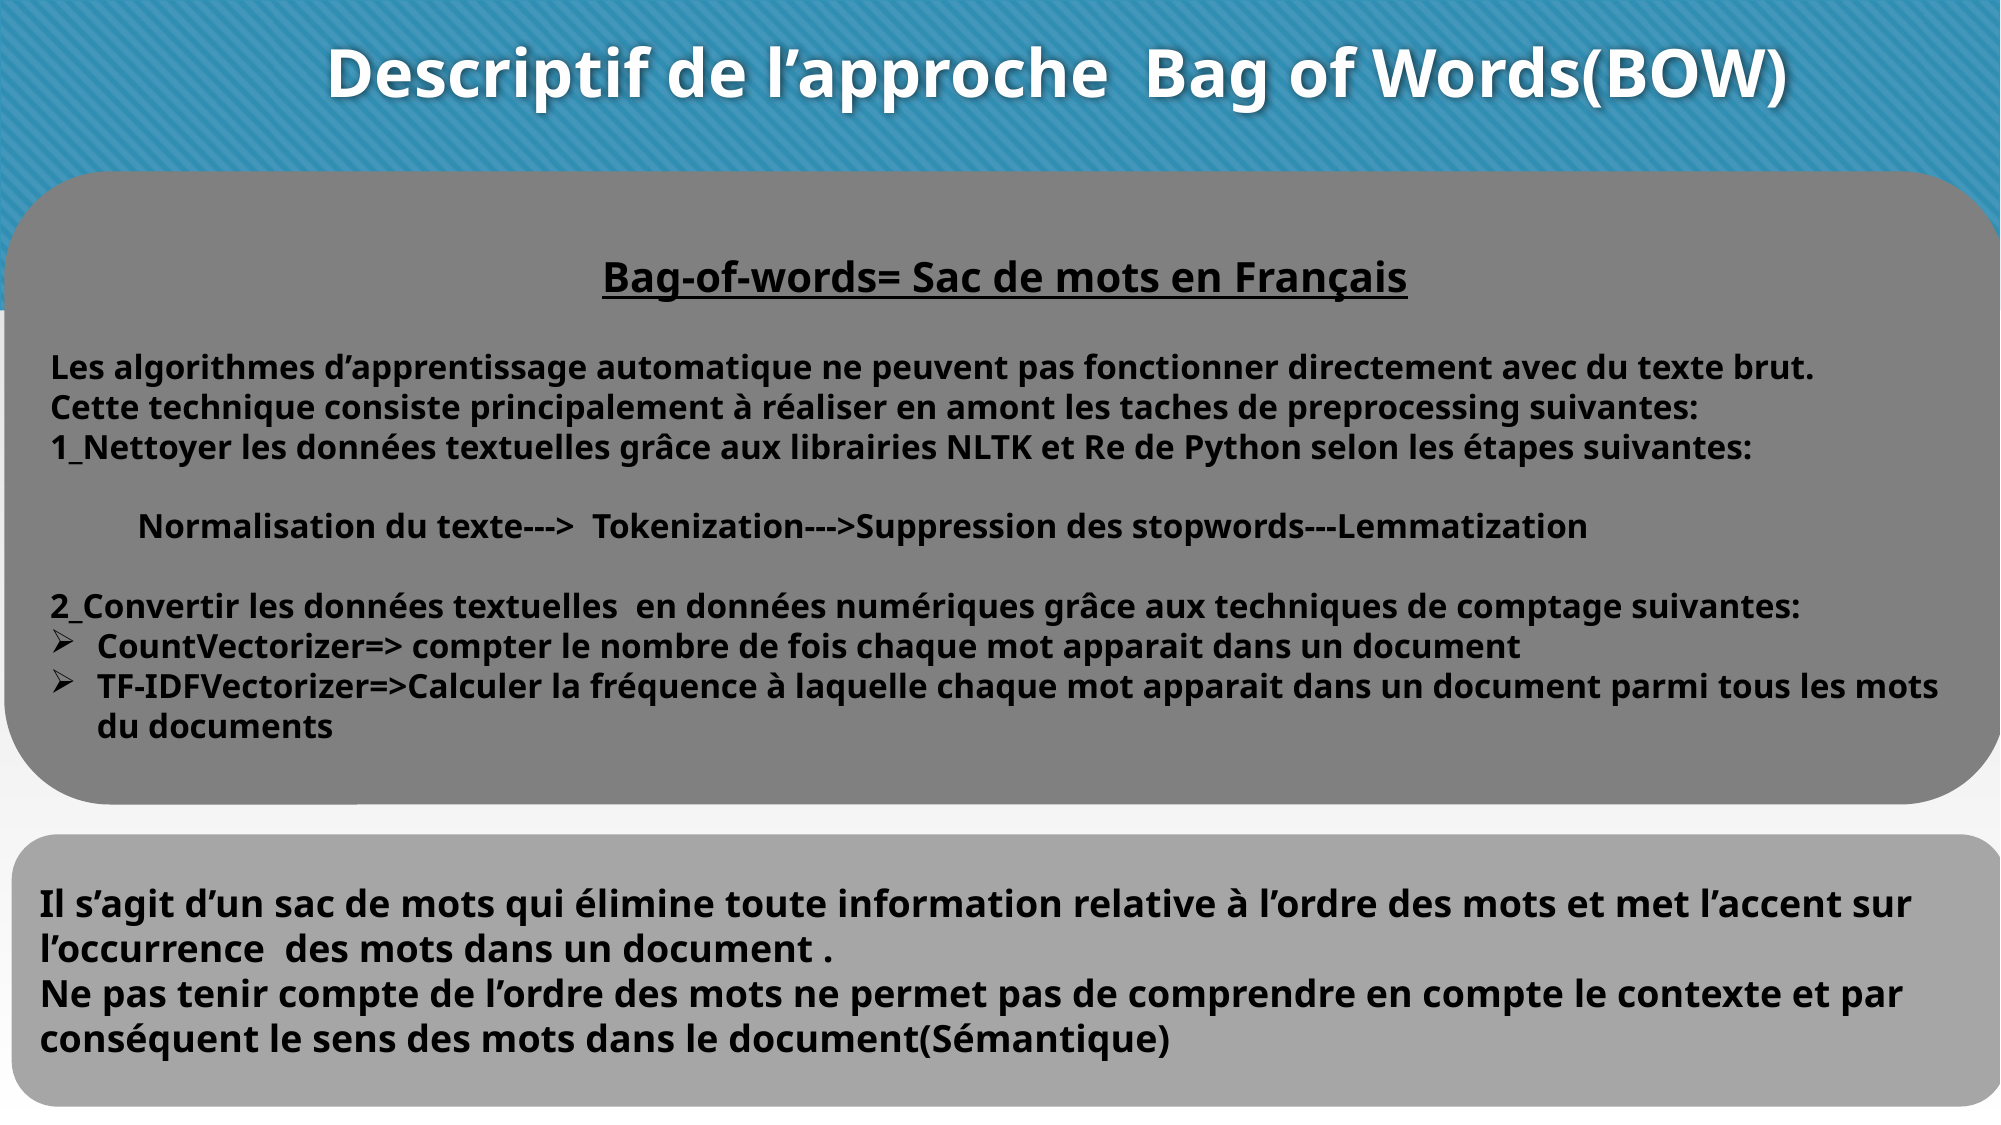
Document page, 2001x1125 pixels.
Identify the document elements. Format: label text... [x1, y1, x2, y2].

title Descriptif de l’approche Bag of Words(BOW) [11, 0, 2000, 119]
text_box Il s’agit d’un sac de mots qui élimine toute information relative à l’ordre des mots et met l’accent sur l’occurrence des mots dans un document . Ne pas tenir compte de l’ordre des mots ne permet pas de comprendre en compte le contexte et par conséquent le sens des mots dans le document(Sémantique) [10, 833, 2000, 1108]
text_box Bag-of-words= Sac de mots en Français Les algorithmes d’apprentissage automatique ne peuvent pas fonctionner directement avec du texte brut. Cette technique consiste principalement à réaliser en amont les taches de preprocessing suivantes: 1_Nettoyer les données textuelles grâce aux librairies NLTK et Re de Python selon les étapes suivantes: Normalisation du texte---> Tokenization--->Suppression des stopwords---Lemmatization 2_Convertir les données textuelles en données numériques grâce aux techniques de comptage suivantes: CountVectorizer=> compter le nombre de fois chaque mot apparait dans un document TF-IDFVectorizer=>Calculer la fréquence à laquelle chaque mot apparait dans un document parmi tous les mots du documents [2, 170, 2000, 806]
